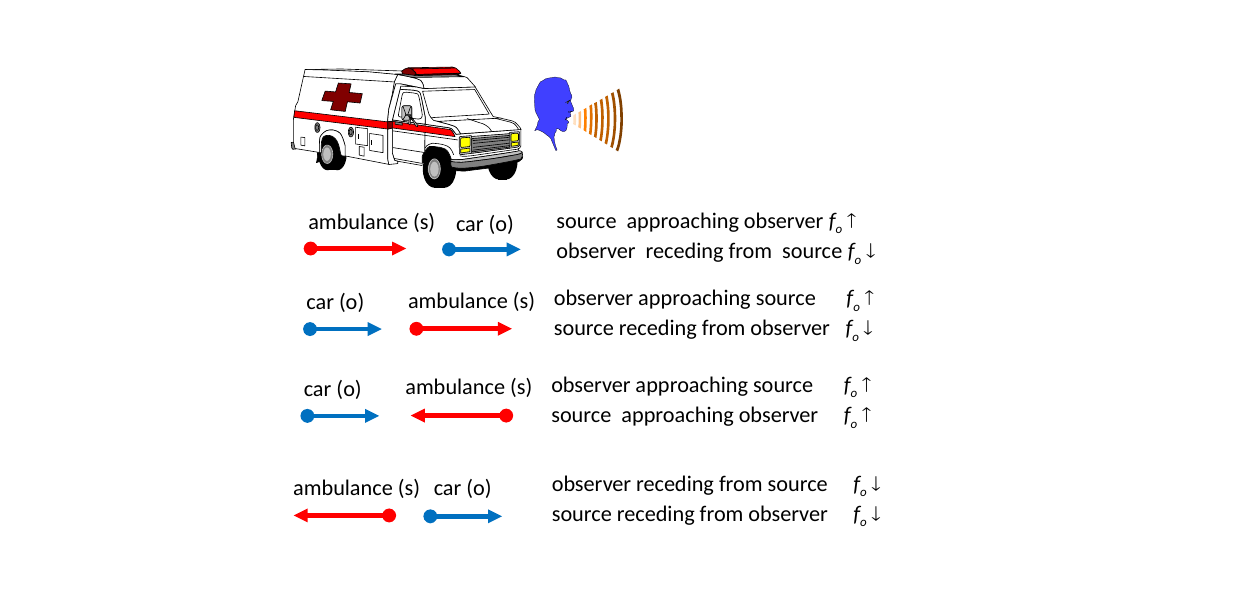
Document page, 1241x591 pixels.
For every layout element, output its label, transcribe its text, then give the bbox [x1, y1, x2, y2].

text_box car (o) [291, 280, 380, 322]
text_box ambulance (s) [390, 365, 548, 407]
picture [534, 76, 623, 152]
text_box source approaching observer fo  observer receding from source fo  [541, 198, 891, 275]
text_box observer receding from source fo  source receding from observer fo  [537, 461, 896, 537]
picture [290, 66, 525, 189]
text_box ambulance (s) [293, 199, 451, 242]
text_box car (o) [289, 367, 377, 409]
text_box ambulance (s) [393, 278, 551, 320]
text_box observer approaching source fo  source receding from observer fo  [539, 276, 889, 352]
text_box ambulance (s) [278, 466, 436, 508]
text_box car (o) [441, 201, 529, 243]
text_box car (o) [436, 466, 507, 508]
text_box observer approaching source fo  source approaching observer fo  [536, 362, 887, 439]
